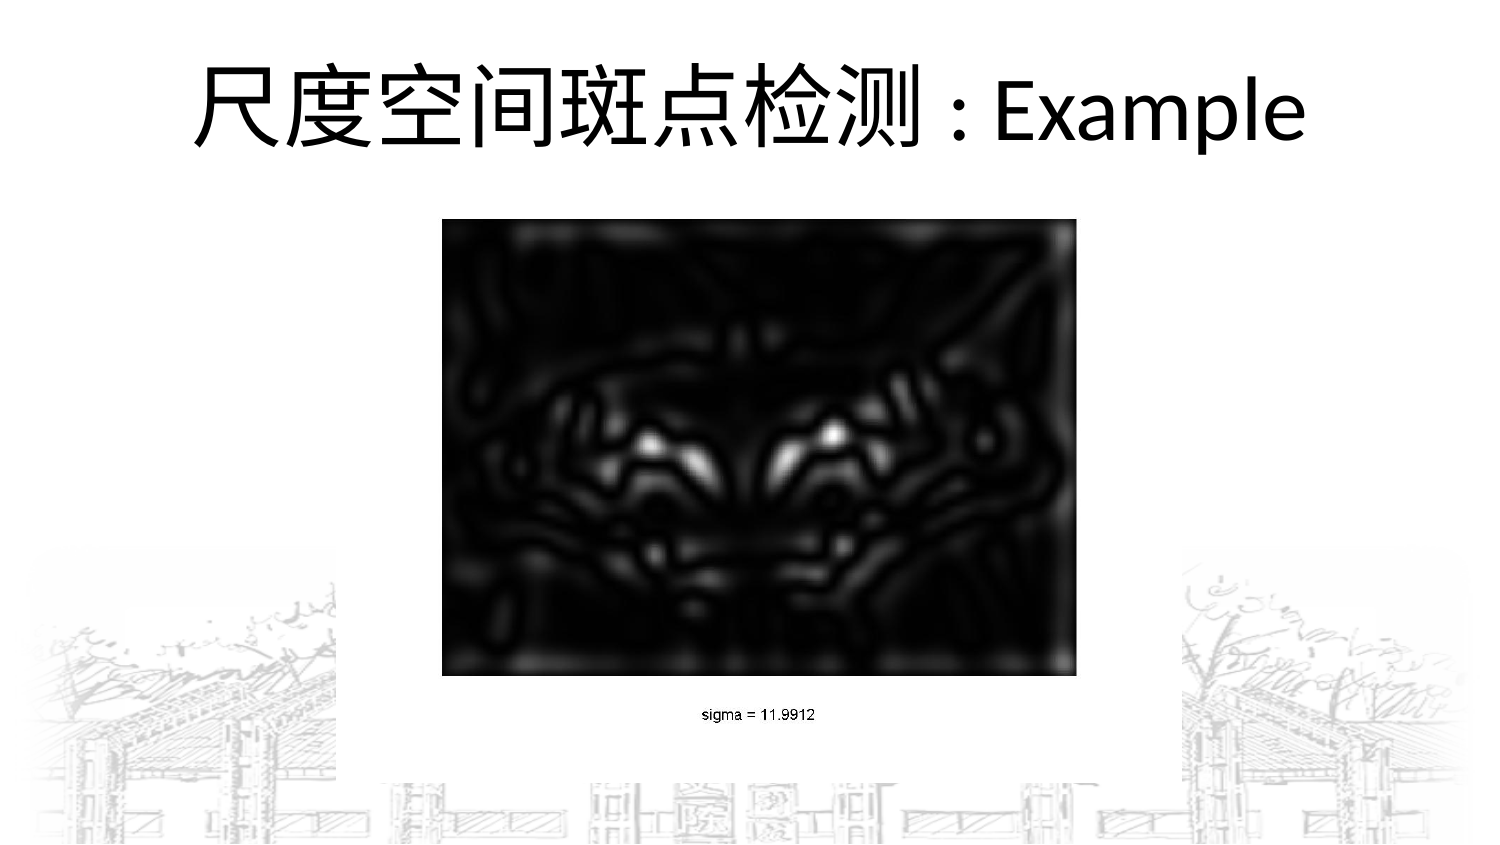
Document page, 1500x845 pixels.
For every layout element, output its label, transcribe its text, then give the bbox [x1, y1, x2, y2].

picture [0, 149, 1500, 844]
title 尺度空间斑点检测: Example [75, 33, 1425, 175]
